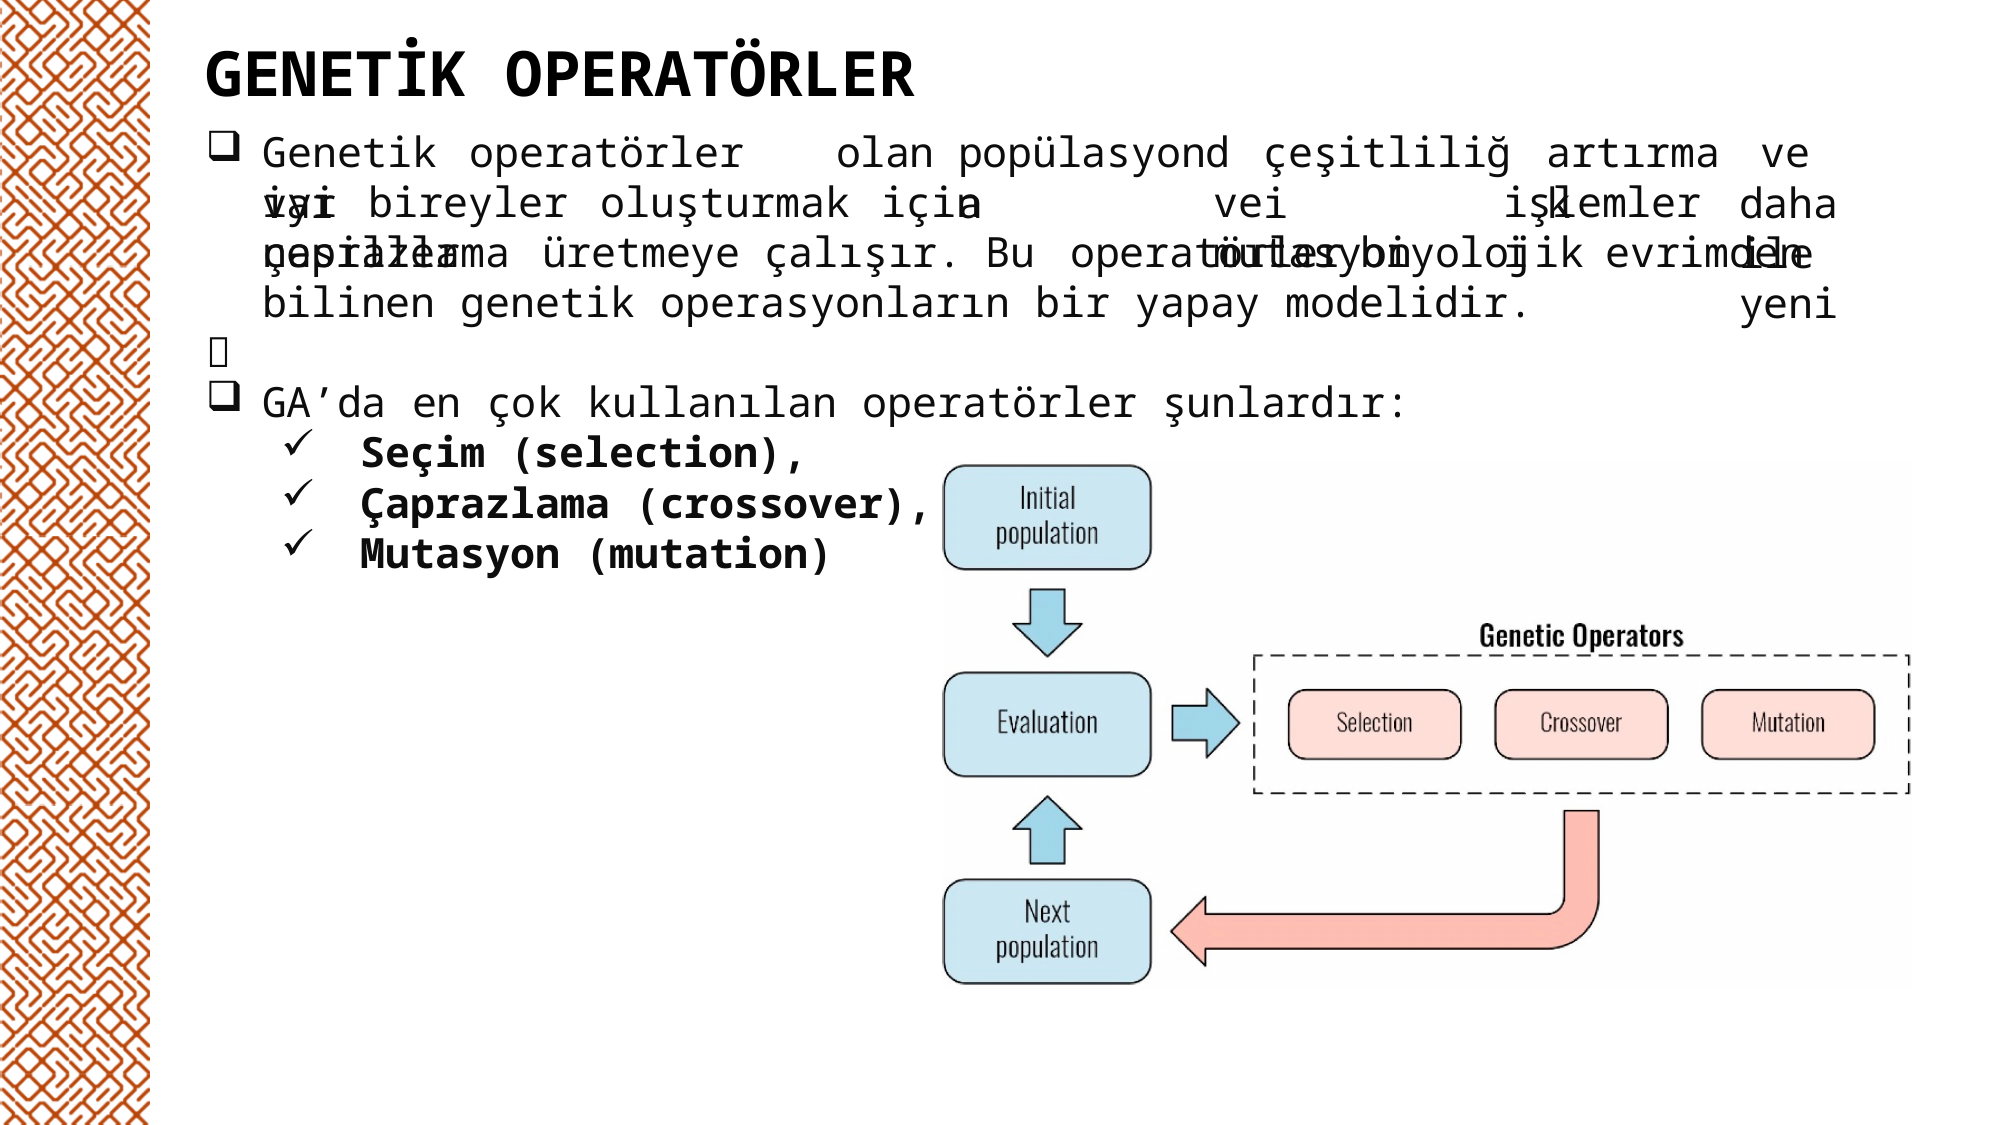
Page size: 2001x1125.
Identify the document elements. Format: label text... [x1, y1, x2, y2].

text_box olan iyi bireyler oluşturmak için çaprazlama [260, 124, 1187, 224]
text_box artırmak [1544, 124, 1732, 224]
picture [0, 0, 150, 1125]
text_box çeşitliliği [1261, 124, 1519, 224]
text_box nesiller üretmeye çalışır. Bu operatörler biyolojik evrimden bilinen genetik operasyonların bir yapay modelidir.  GA’da en çok kullanılan operatörler şunlardır: Seçim (selection), Çaprazlama (crossover), Mutasyon (mutation) [203, 224, 1932, 577]
text_box ve mutasyon [1211, 174, 1476, 224]
text_box işlemleri [1501, 174, 1712, 224]
title GENETİK OPERATÖRLER [154, 32, 1952, 223]
text_box ve daha ile yeni [1737, 124, 1932, 224]
text_box popülasyonda [1187, 124, 1236, 224]
text_box Genetik operatörler var [203, 124, 260, 224]
picture [941, 461, 1912, 989]
